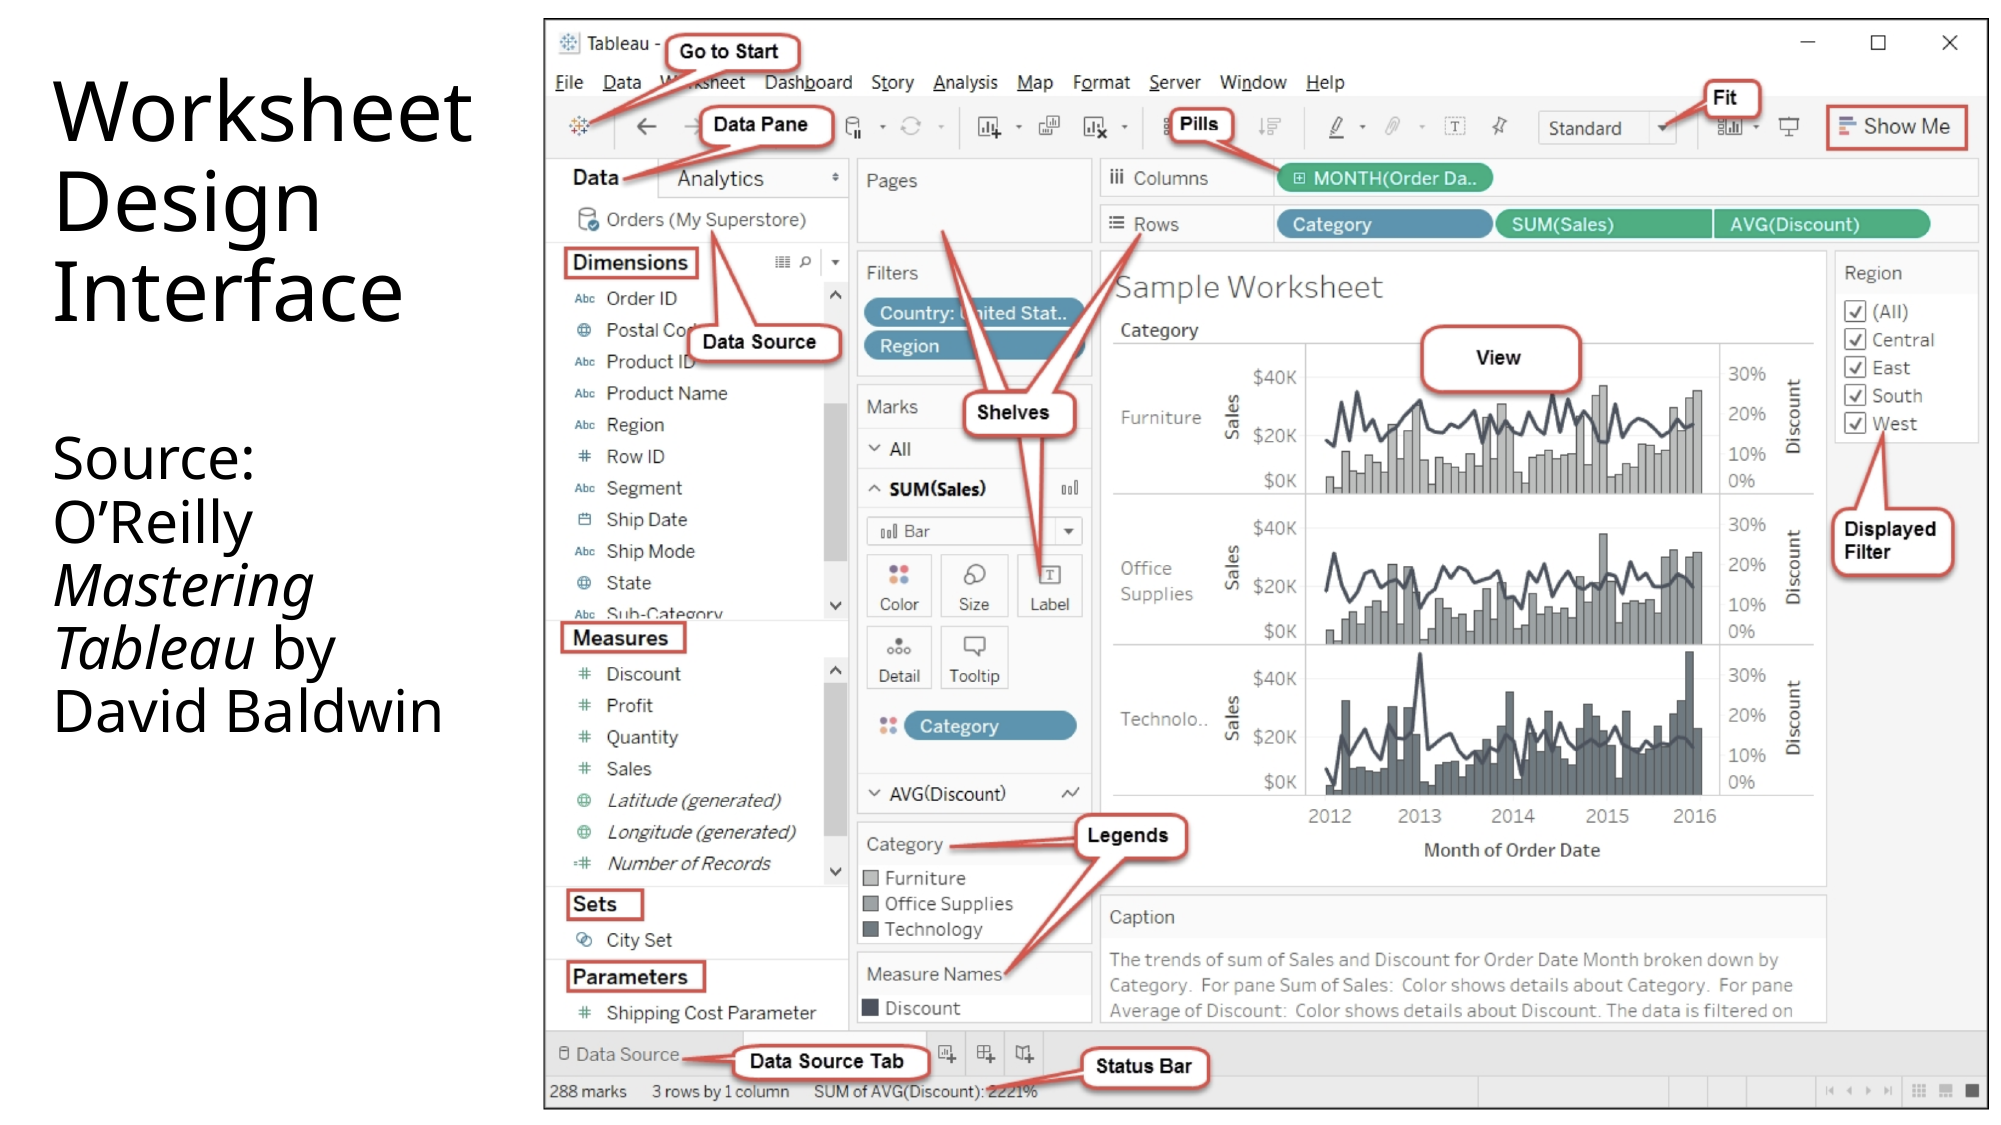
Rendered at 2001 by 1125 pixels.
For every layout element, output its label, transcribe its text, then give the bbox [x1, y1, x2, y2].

title Worksheet Design Interface Source: O’Reilly Mastering Tableau by David Baldwin [37, 59, 499, 825]
picture [522, 0, 2000, 1125]
